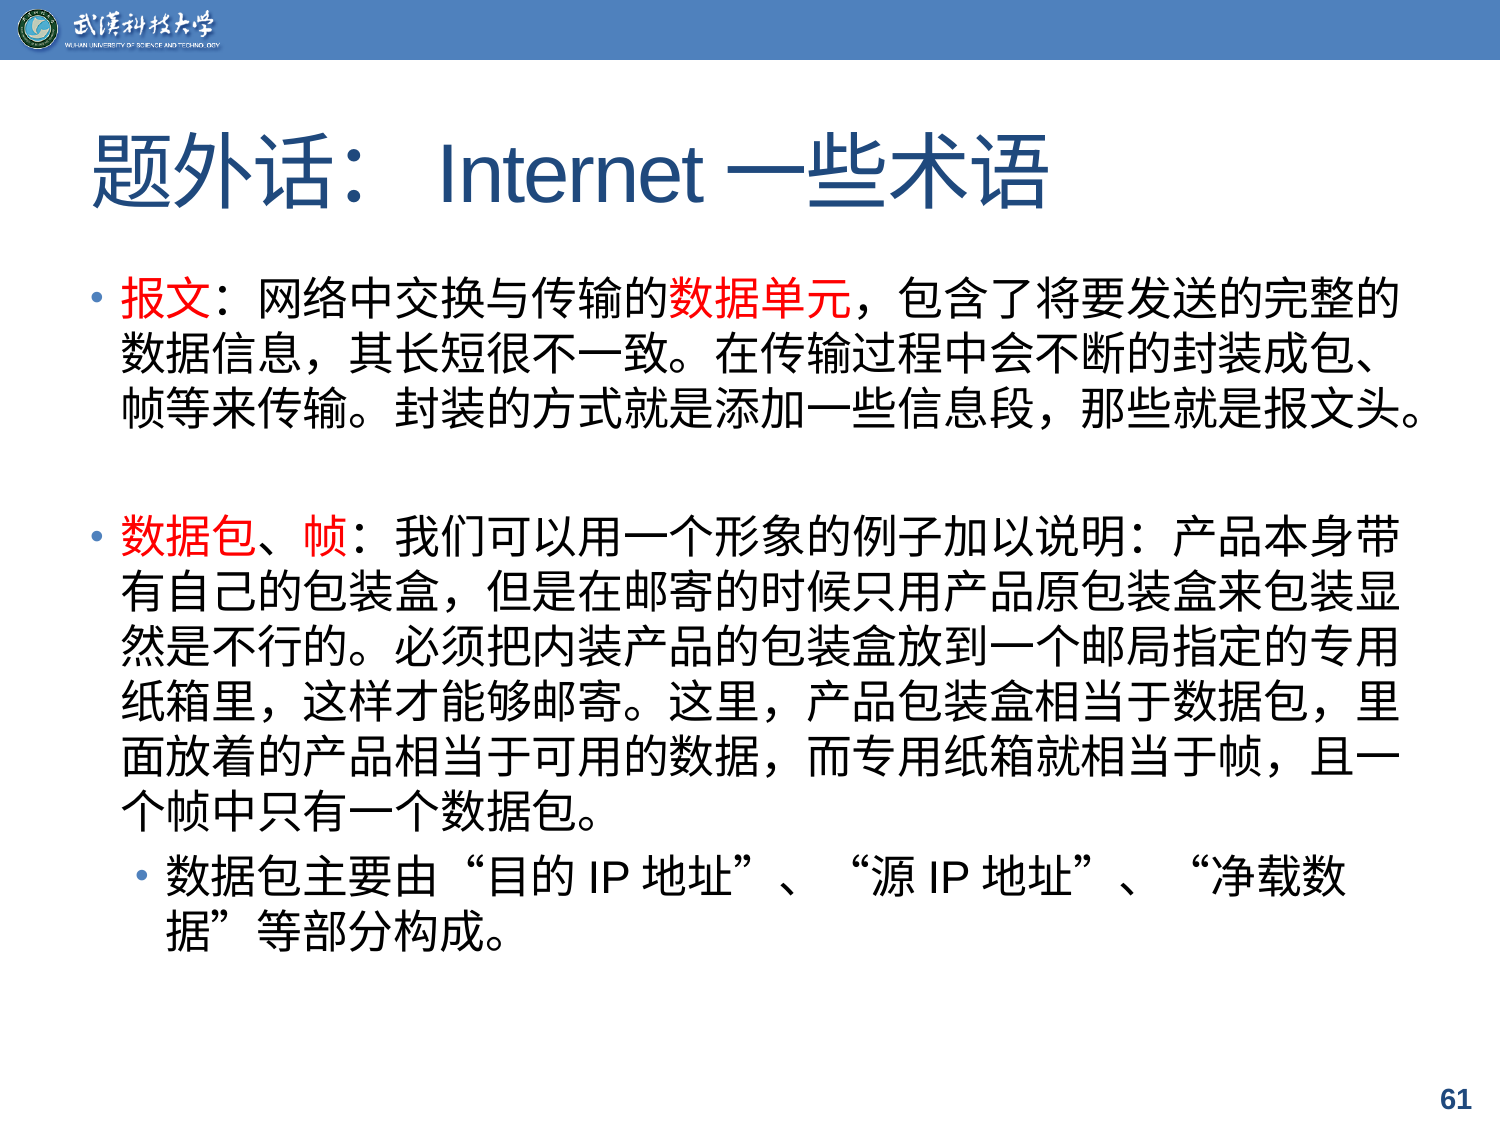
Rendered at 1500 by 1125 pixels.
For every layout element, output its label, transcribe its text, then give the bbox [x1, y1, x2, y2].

slide_number 61 [1425, 1071, 1500, 1125]
list 报文：网络中交换与传输的数据单元，包含了将要发送的完整的数据信息，其长短很不一致。在传输过程中会不断的封装成包、帧等来传输。封装的方式就是添加一些信息段，那些就是报文头。 数据包、帧：我们可以用一个形象的例子加以说明：产品本身带有自己的包装盒，但是在邮寄的时候只用产品原包装盒来包装显然是不行的。必须把内装产品的包装盒放到一个邮局指定的专用纸箱里，这样才能够邮寄。这里，产品包装盒相当于数据包，里面放着的产品相当于可用的数据，而专用纸箱就相当于帧，且一个帧中只有一个数据包。 数据包主要由“目的IP地址”、“源IP地址”、“净载数据”等部分构成。 [75, 262, 1425, 1063]
picture [8, 4, 228, 58]
title 题外话：Internet一些术语 [75, 87, 1425, 250]
